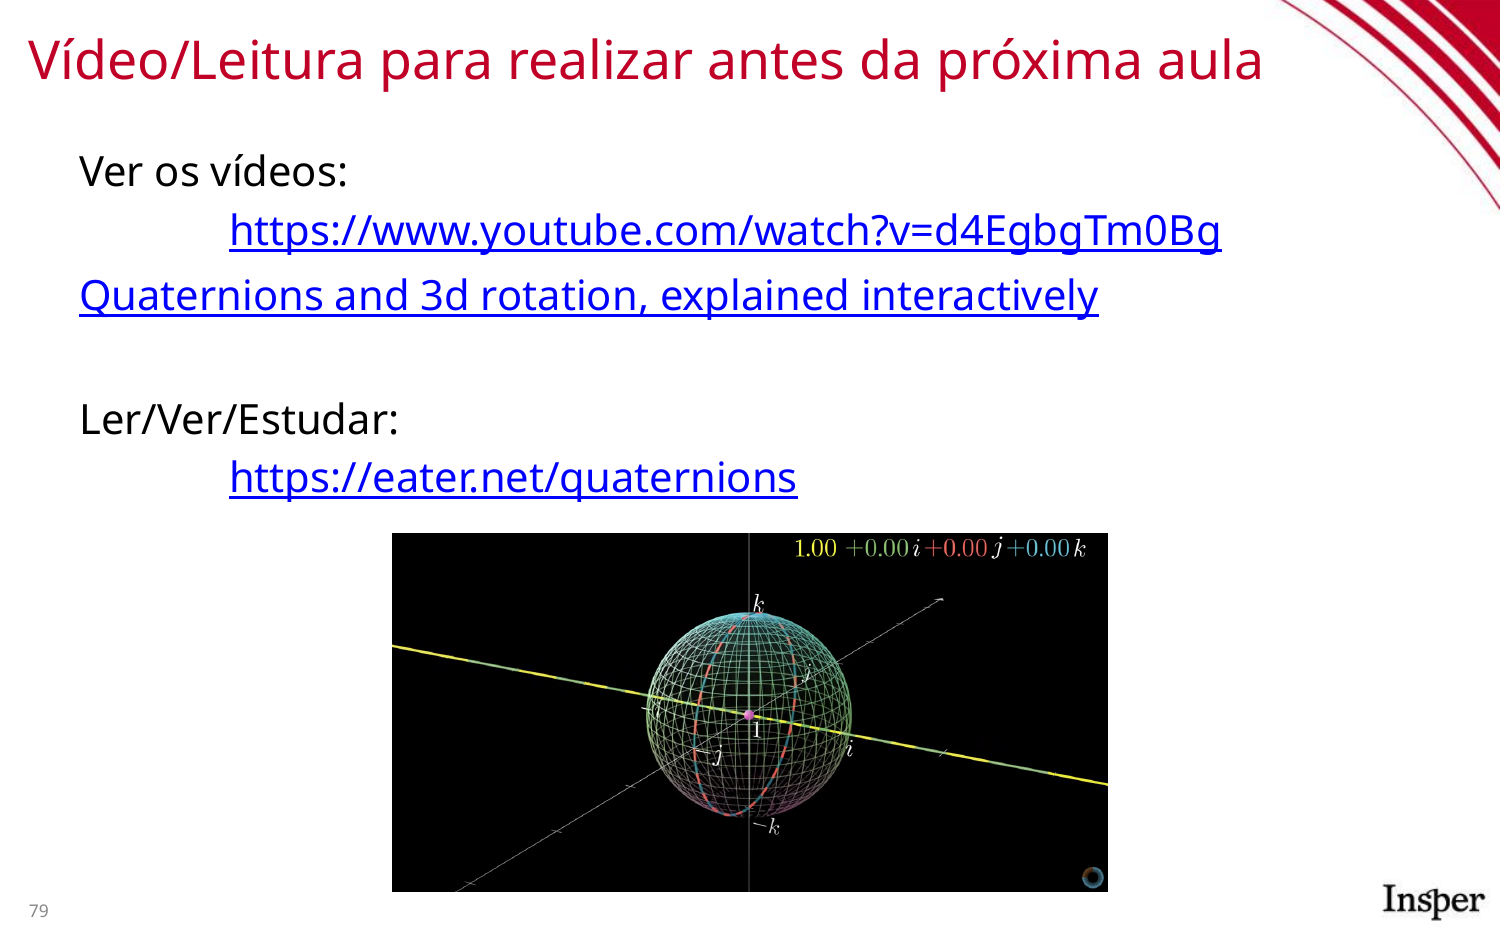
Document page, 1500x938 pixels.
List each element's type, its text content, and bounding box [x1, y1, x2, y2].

picture [249, 0, 1500, 938]
slide_number 79 [0, 887, 78, 938]
title Vídeo/Leitura para realizar antes da próxima aula [13, 18, 1397, 104]
list Ver os vídeos: https://www.youtube.com/watch?v=d4EgbgTm0Bg Quaternions and 3d rotation, explained interactively Ler/Ver/Estudar: https://eater.net/quaternions [64, 137, 1447, 529]
